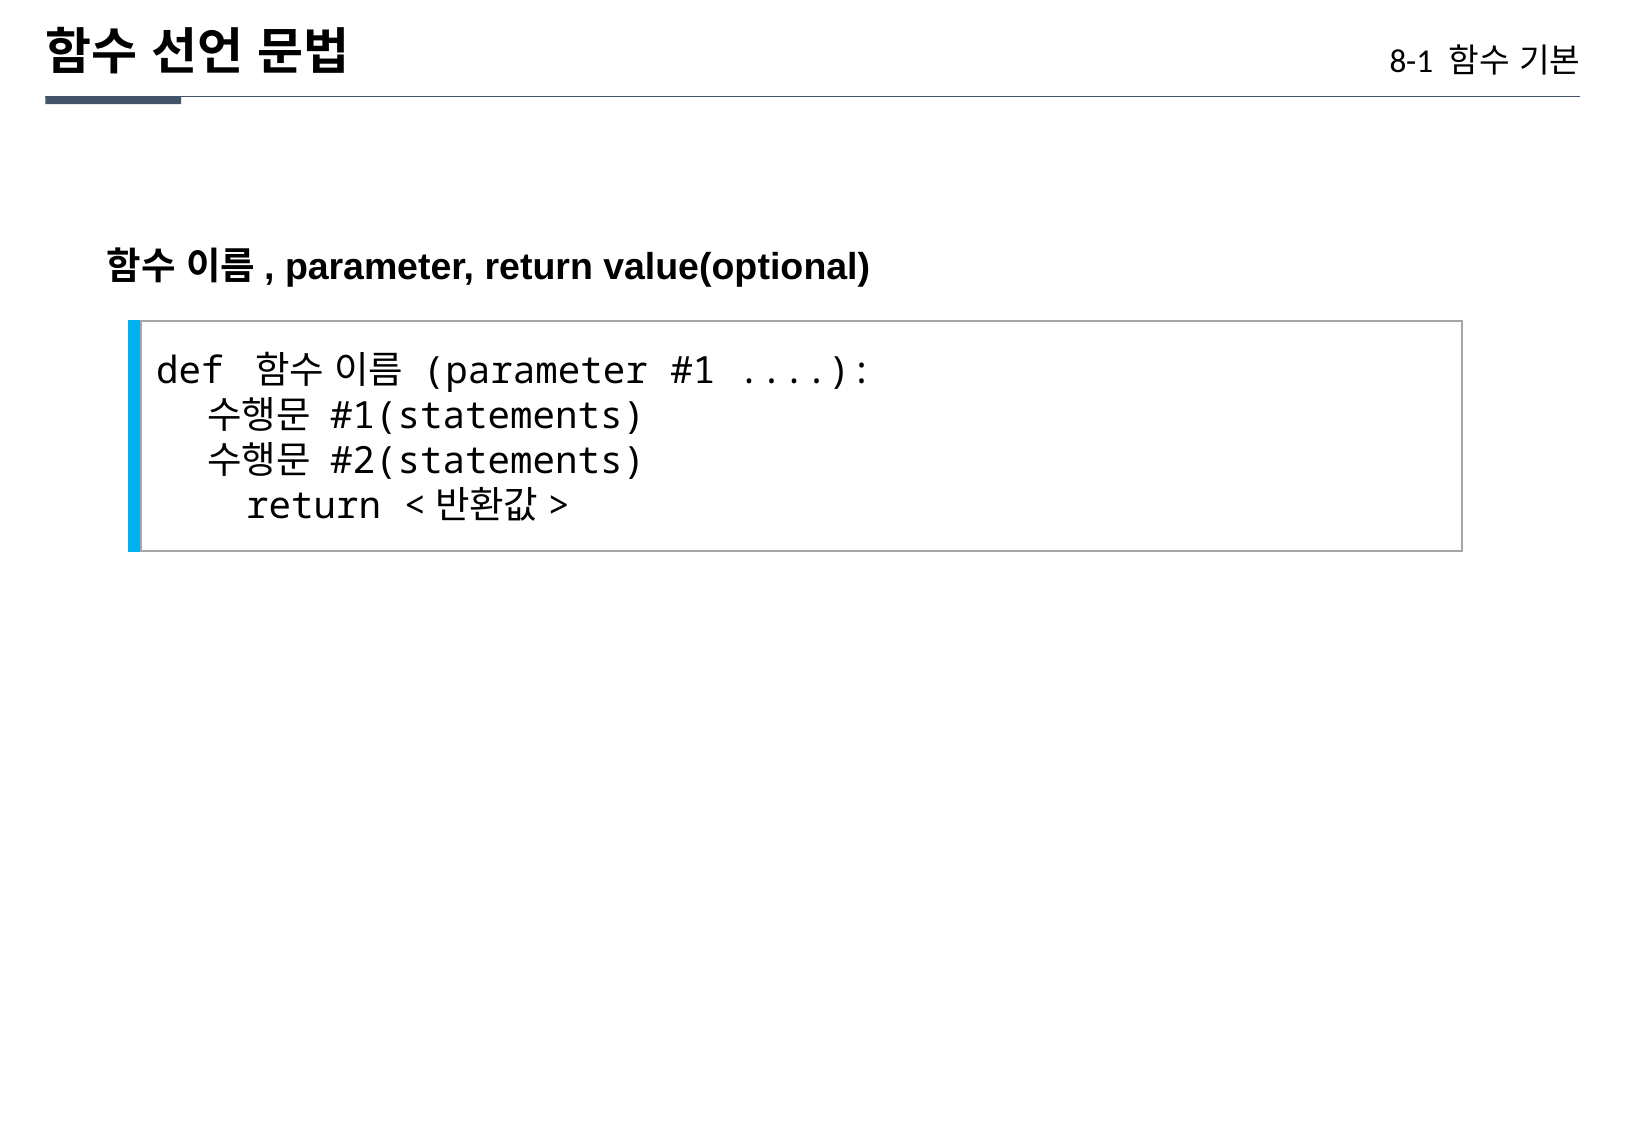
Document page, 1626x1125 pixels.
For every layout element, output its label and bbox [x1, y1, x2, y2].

text_box [129, 320, 1463, 551]
list [45, 26, 965, 82]
text_box [91, 234, 1386, 295]
list [1038, 43, 1581, 81]
